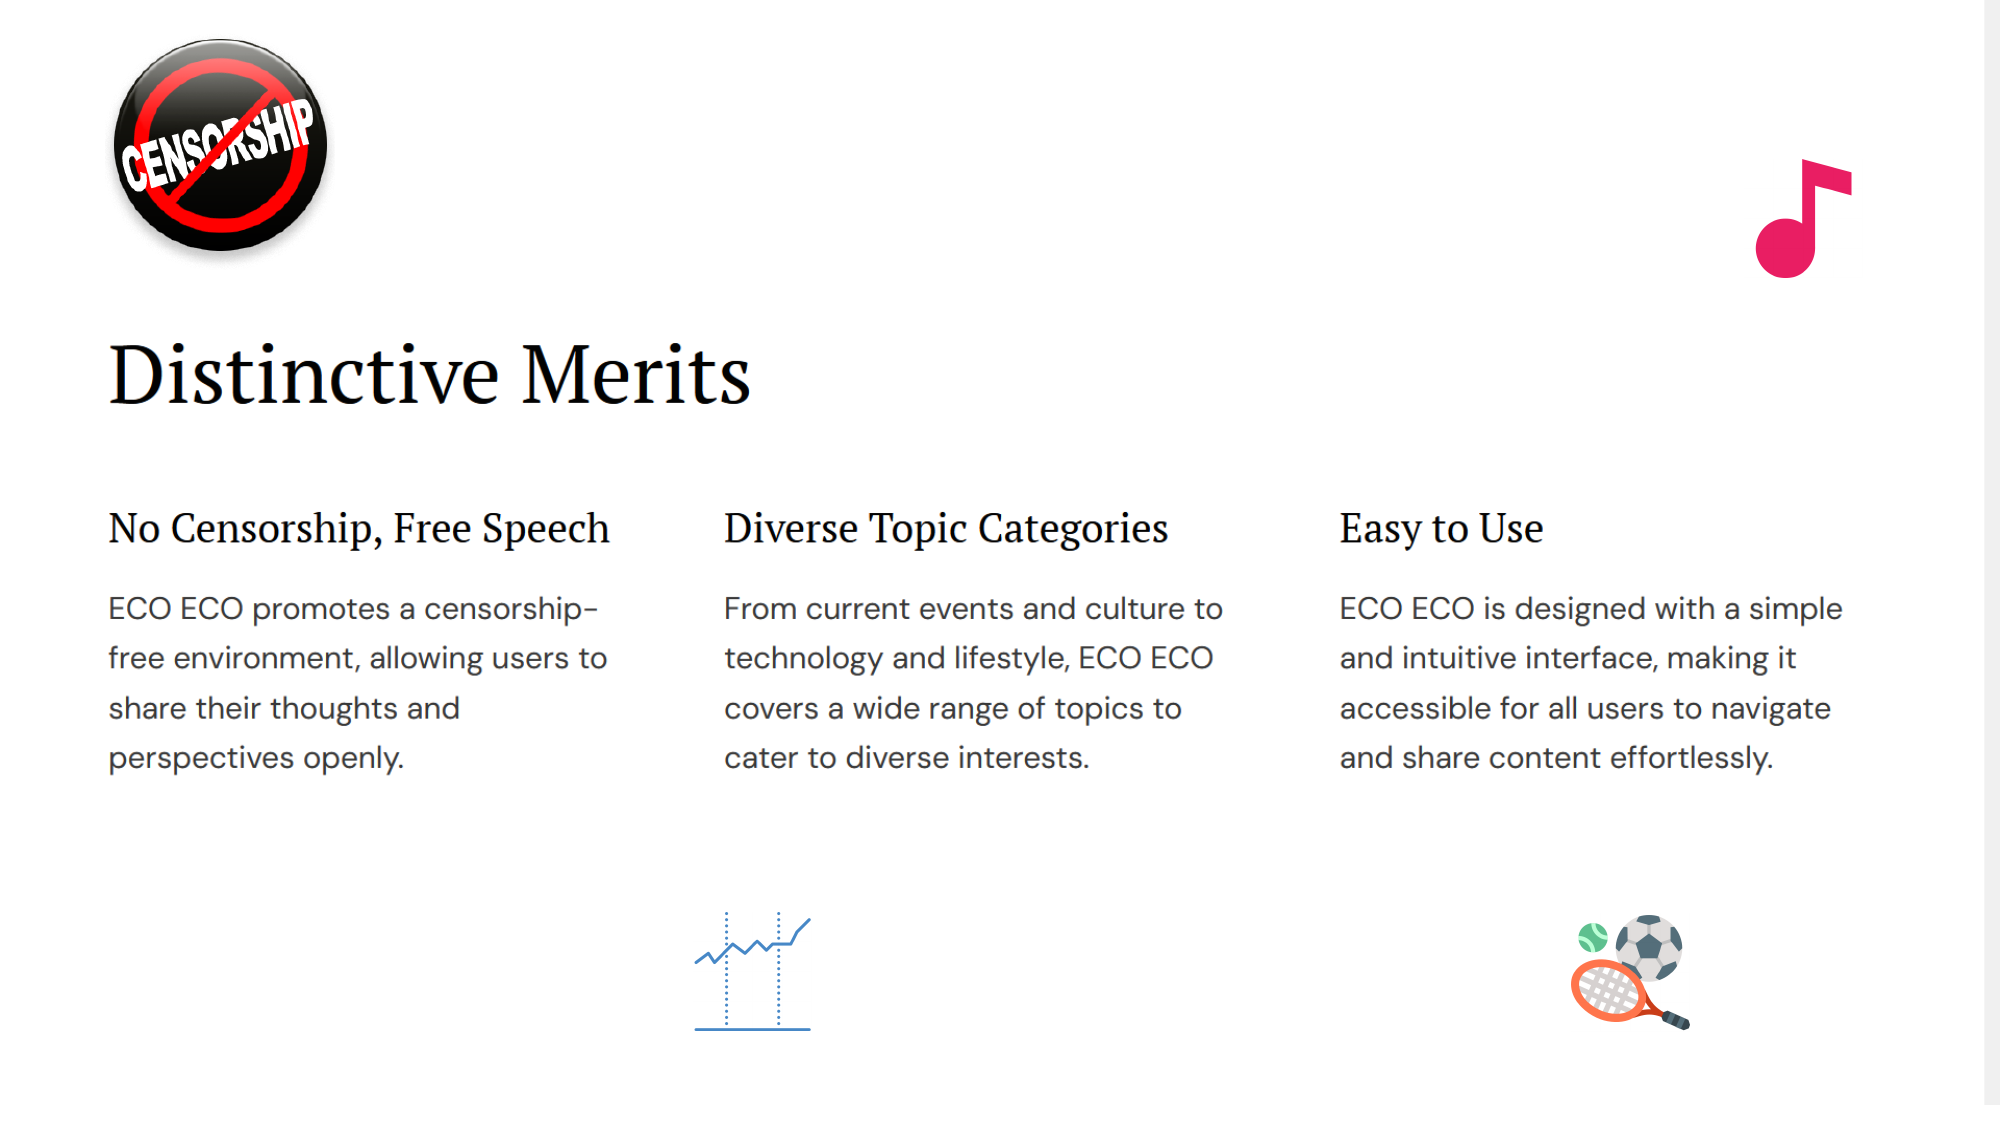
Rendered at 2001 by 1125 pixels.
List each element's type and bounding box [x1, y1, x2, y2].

list [105, 33, 335, 270]
picture [0, 0, 2000, 1105]
